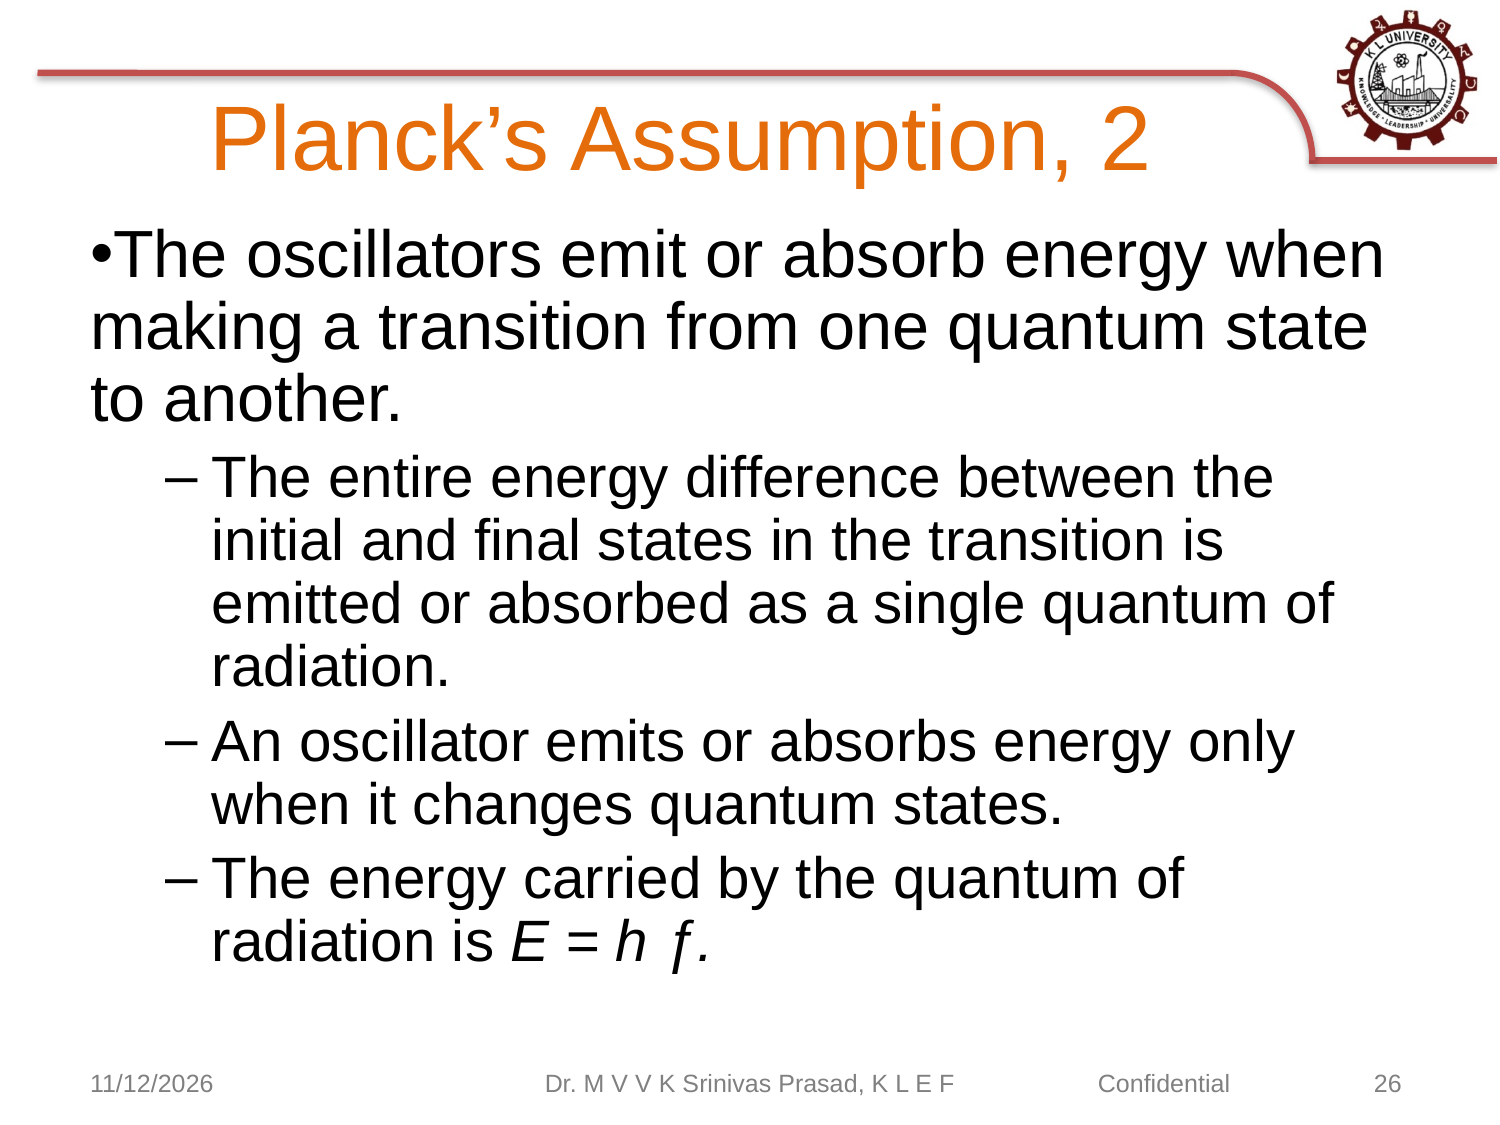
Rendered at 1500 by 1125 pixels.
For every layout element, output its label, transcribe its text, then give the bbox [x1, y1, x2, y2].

slide_number Confidential 26 [1074, 1052, 1425, 1113]
footer Dr. M V V K Srinivas Prasad, K L E F [512, 1052, 988, 1113]
picture [1333, 5, 1481, 154]
list The oscillators emit or absorb energy when making a transition from one quantum state to another. The entire energy difference between the initial and final states in the transition is emitted or absorbed as a single quantum of radiation. An oscillator emits or absorbs energy only when it changes quantum states. The energy carried by the quantum of radiation is E = h ƒ. [74, 212, 1426, 1038]
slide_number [75, 1052, 425, 1113]
title Planck’s Assumption, 2 [74, 79, 1288, 188]
